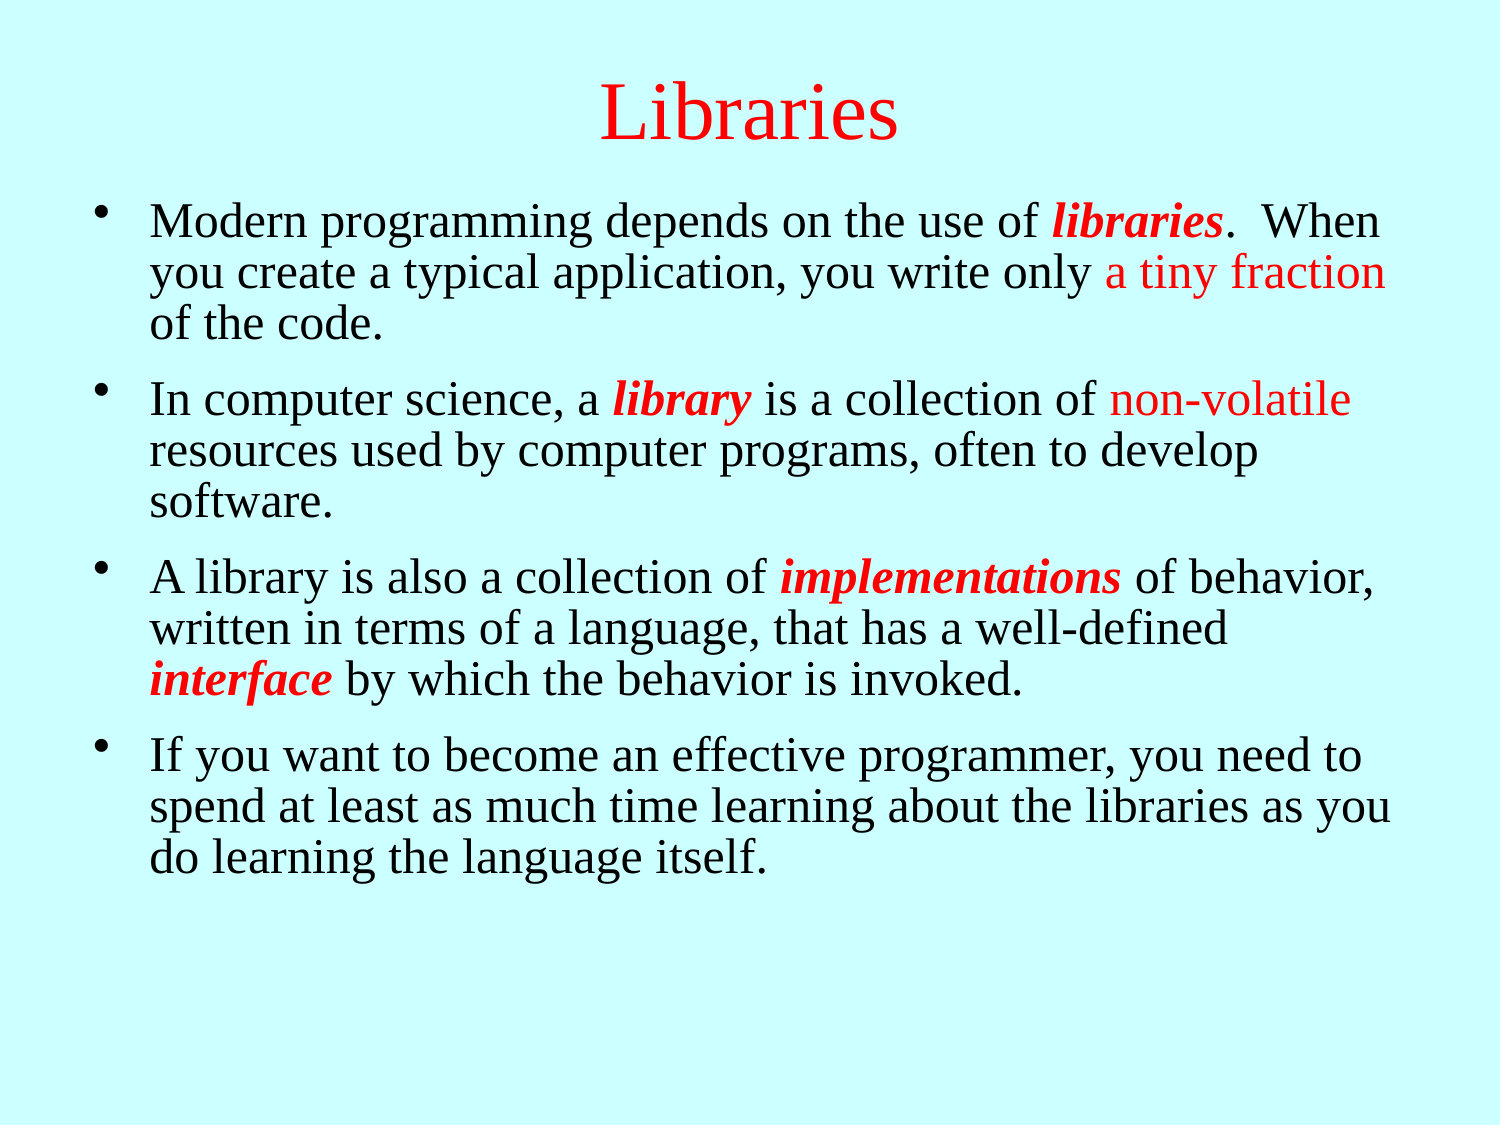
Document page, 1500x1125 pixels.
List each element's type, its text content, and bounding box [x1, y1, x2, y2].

text_box Modern programming depends on the use of libraries. When you create a typical application, you write only a tiny fraction of the code. In computer science, a library is a collection of non-volatile resources used by computer programs, often to develop software. A library is also a collection of implementations of behavior, written in terms of a language, that has a well-defined interface by which the behavior is invoked. If you want to become an effective programmer, you need to spend at least as much time learning about the libraries as you do learning the language itself. [78, 189, 1412, 950]
title Libraries [0, 12, 1500, 201]
